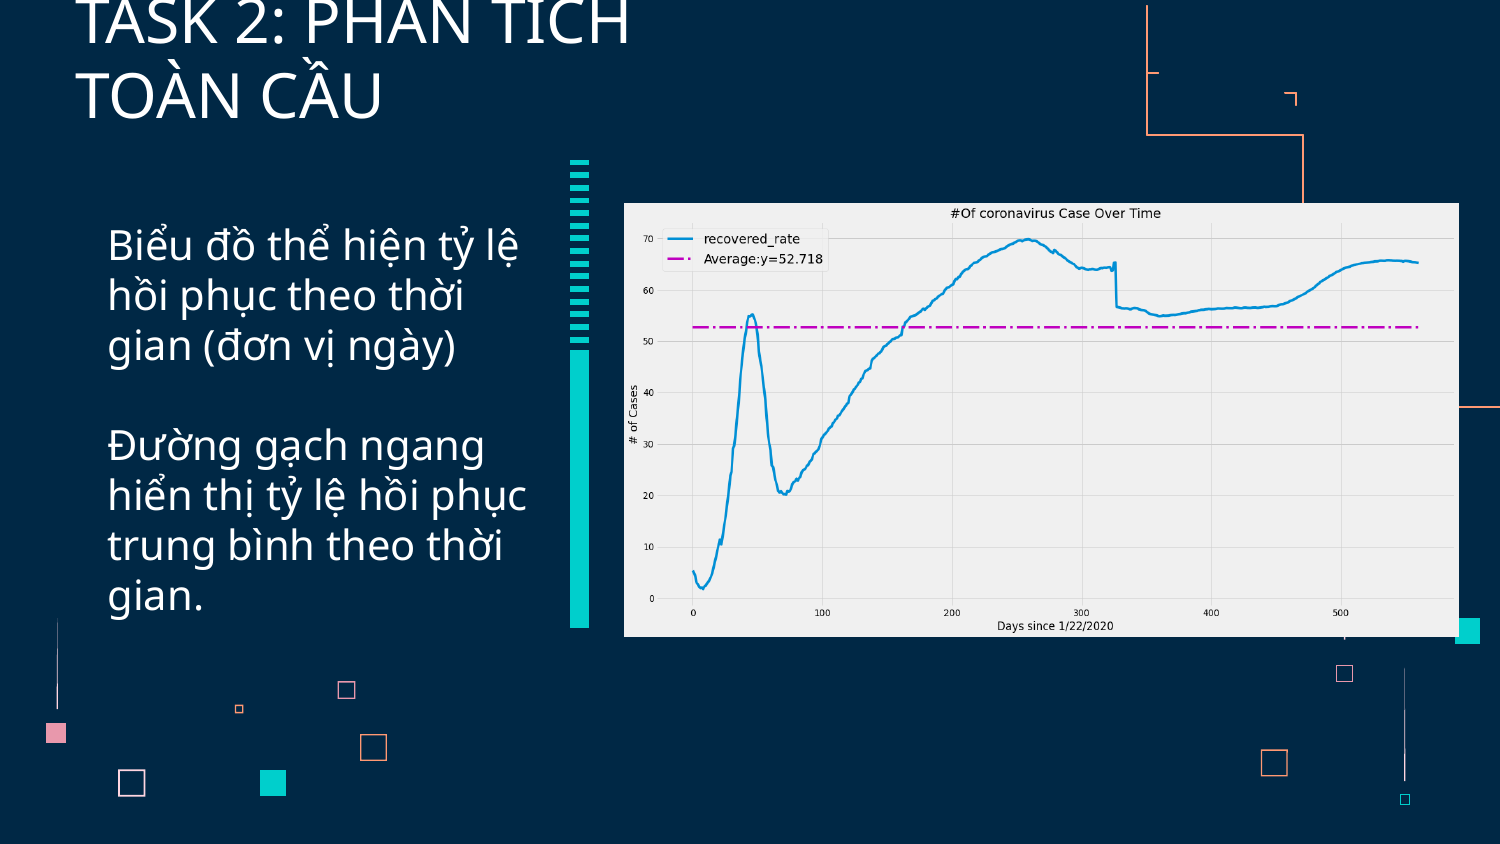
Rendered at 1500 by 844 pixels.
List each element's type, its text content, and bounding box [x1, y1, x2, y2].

title TASK 2: PHÂN TÍCH TOÀN CẦU [60, 51, 795, 146]
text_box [569, 159, 870, 629]
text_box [1123, 5, 1500, 408]
picture [624, 203, 1459, 638]
list Biểu đồ thể hiện tỷ lệ hồi phục theo thời gian (đơn vị ngày) Đường gạch ngang hiển thị tỷ lệ hồi phục trung bình theo thời gian. [73, 203, 562, 638]
